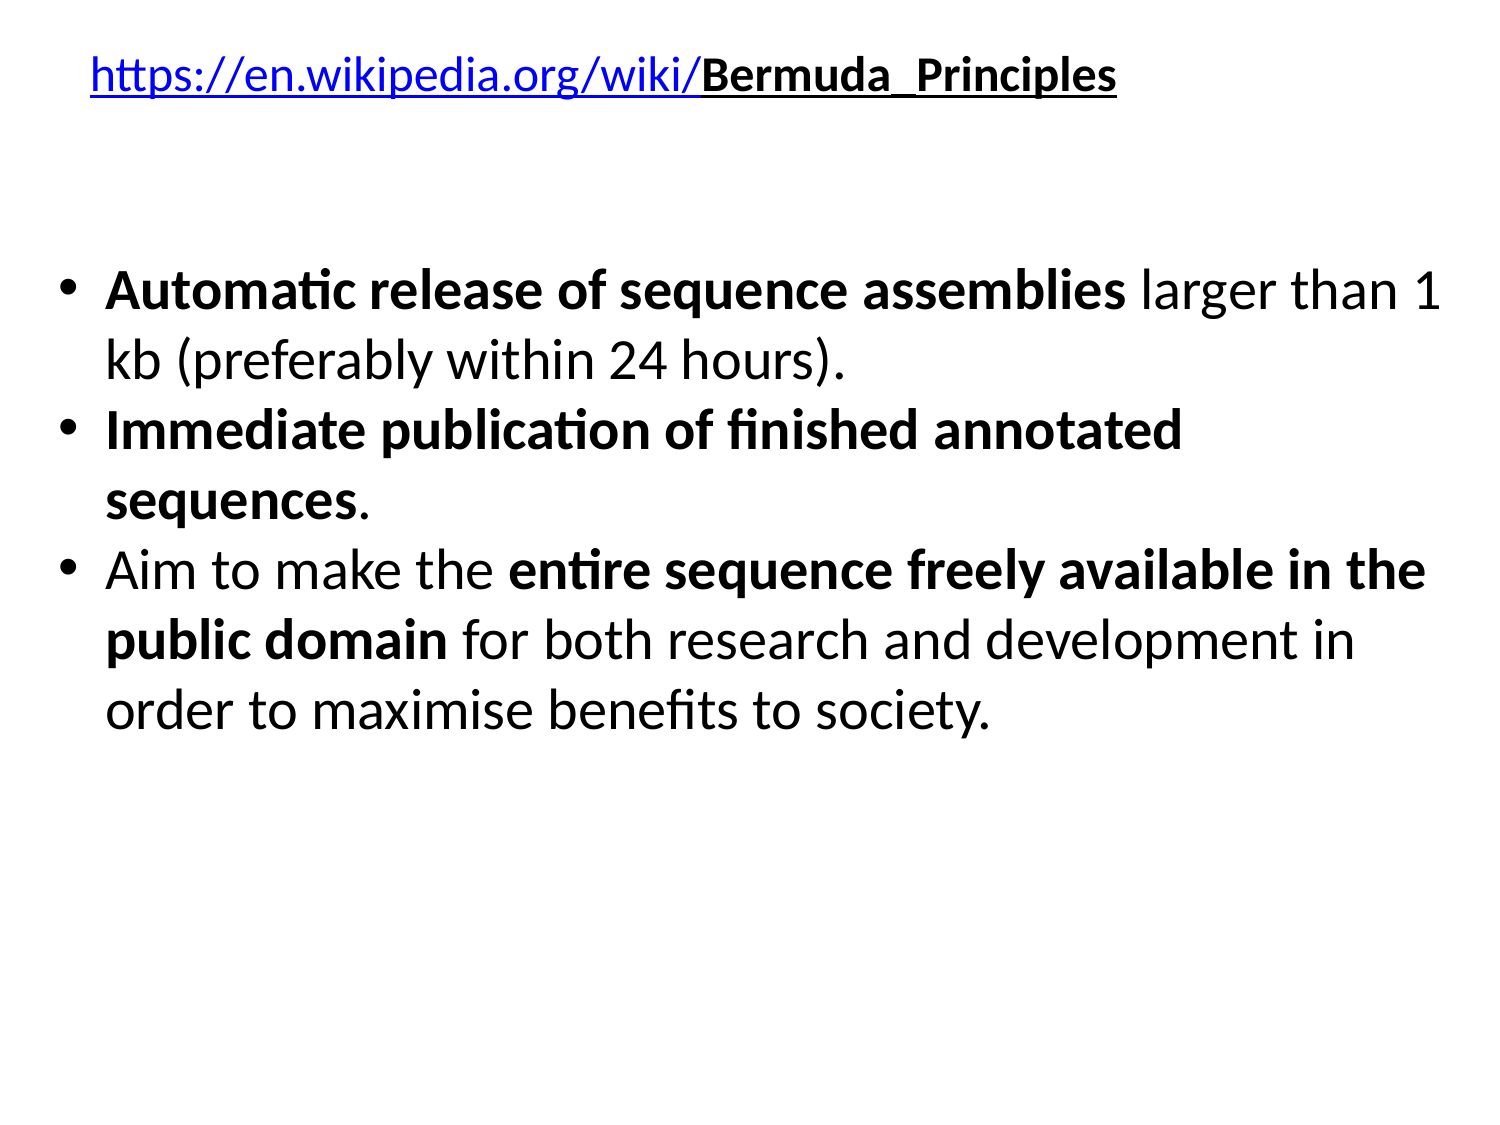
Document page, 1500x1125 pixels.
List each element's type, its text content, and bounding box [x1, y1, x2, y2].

text_box https://en.wikipedia.org/wiki/Bermuda_Principles [75, 33, 1397, 109]
text_box Automatic release of sequence assemblies larger than 1 kb (preferably within 24 hours). Immediate publication of finished annotated sequences. Aim to make the entire sequence freely available in the public domain for both research and development in order to maximise benefits to society. [43, 173, 1469, 749]
